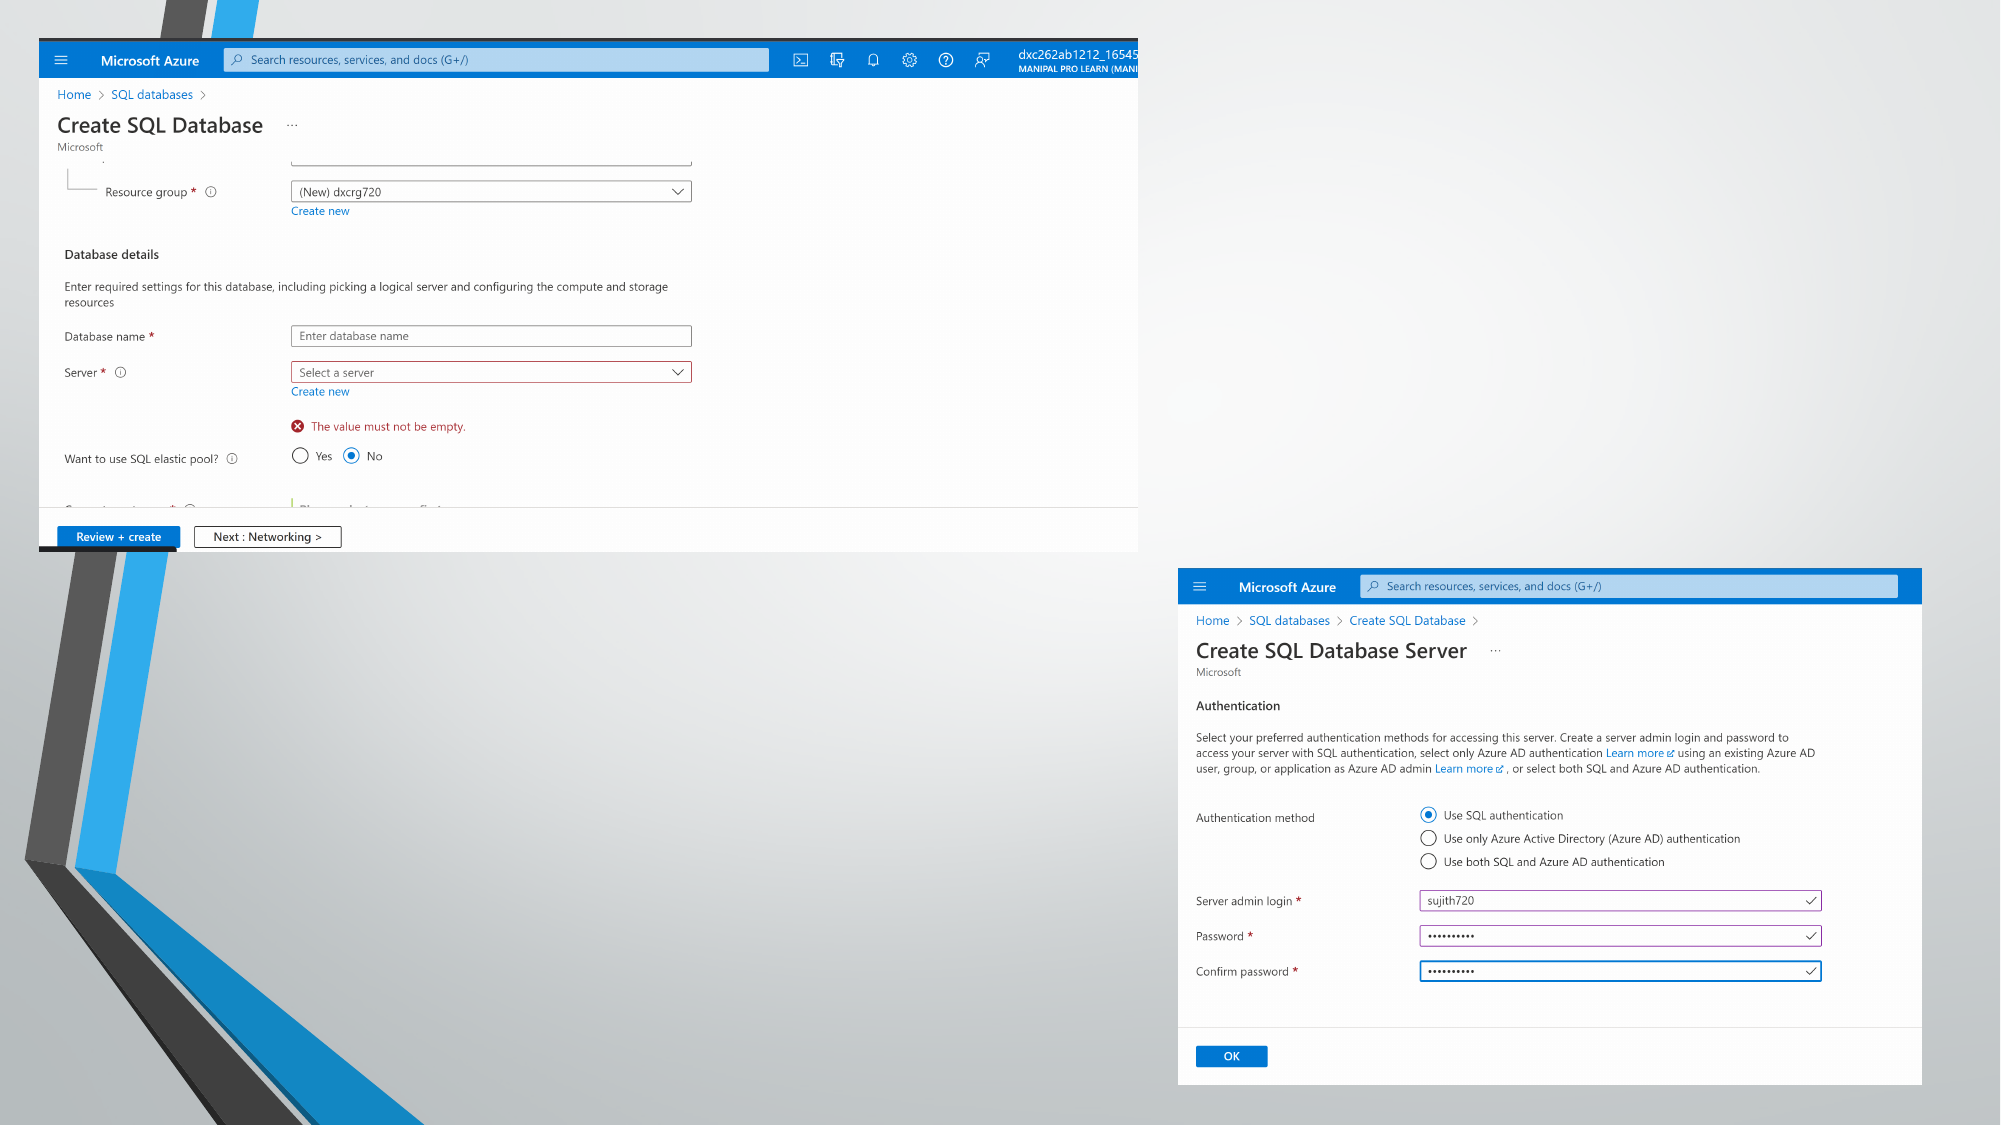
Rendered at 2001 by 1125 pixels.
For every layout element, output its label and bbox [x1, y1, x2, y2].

list [39, 38, 1139, 552]
picture [1178, 568, 1922, 1085]
